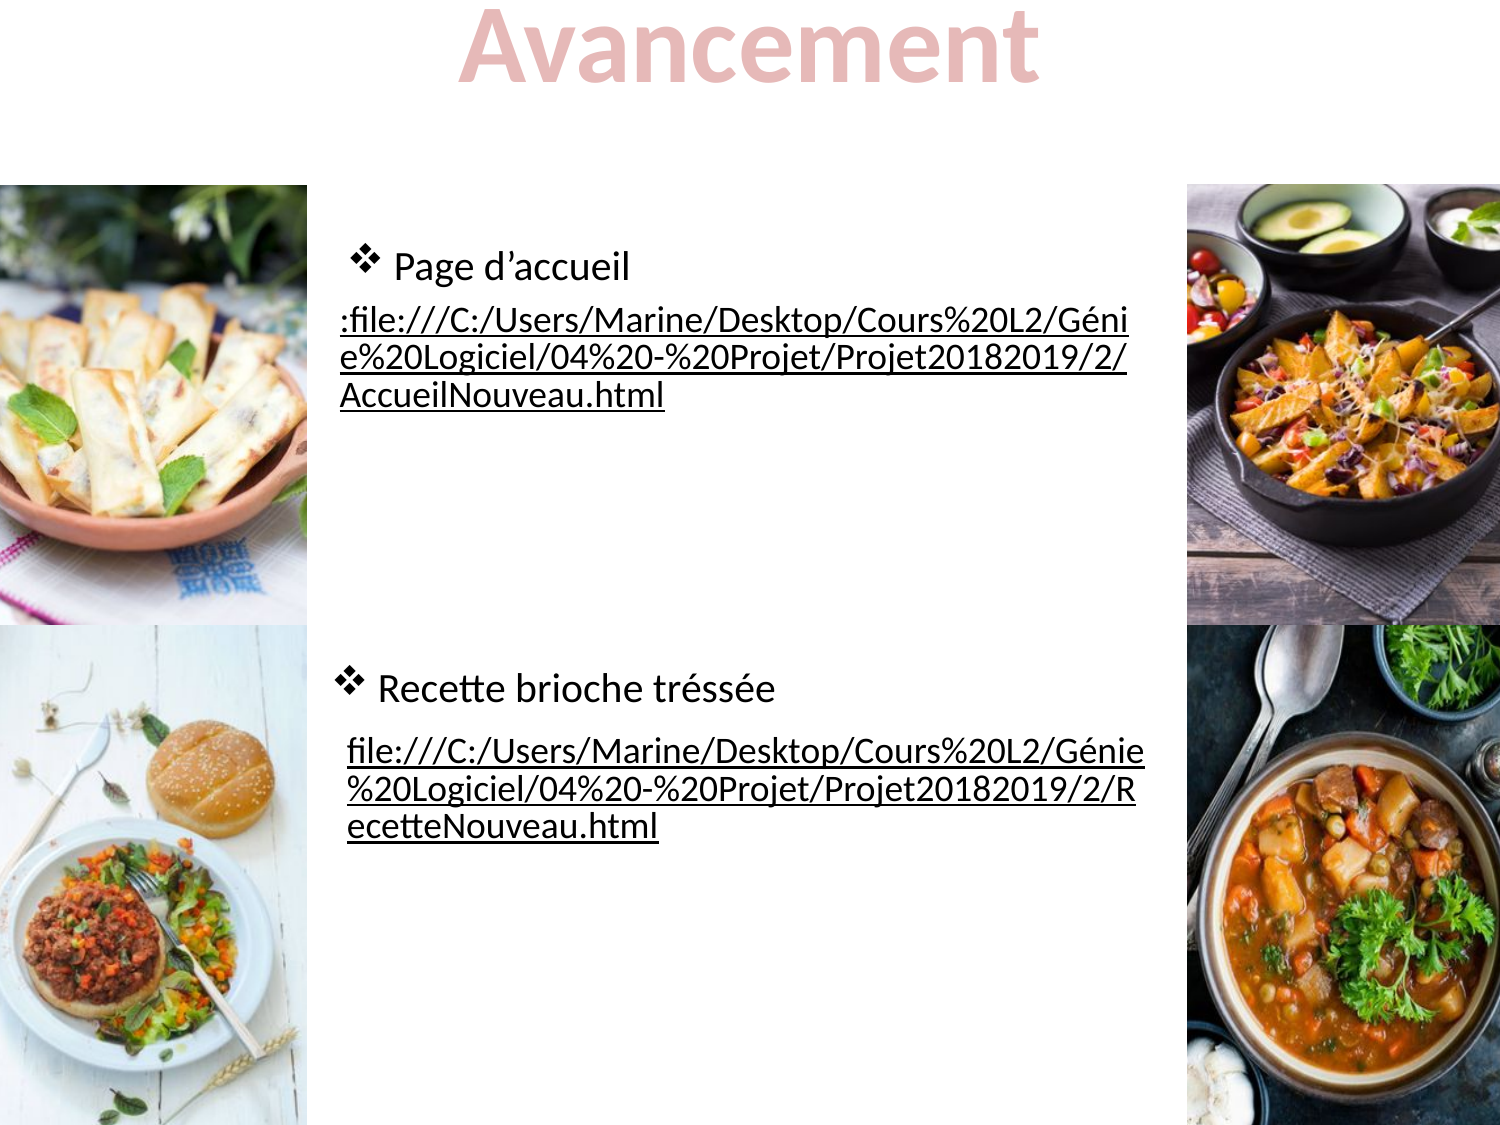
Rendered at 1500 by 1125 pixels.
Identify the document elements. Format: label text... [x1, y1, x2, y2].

text_box Page d’accueil [332, 231, 820, 296]
text_box Recette brioche tréssée [316, 653, 804, 718]
text_box :file:///C:/Users/Marine/Desktop/Cours%20L2/Génie%20Logiciel/04%20-%20Projet/Projet20182019/2/AccueilNouveau.html [324, 287, 1163, 393]
picture [0, 185, 308, 1125]
text_box Avancement [443, 0, 1057, 113]
picture [1187, 184, 1500, 1125]
text_box file:///C:/Users/Marine/Desktop/Cours%20L2/Génie%20Logiciel/04%20-%20Projet/Projet20182019/2/RecetteNouveau.html [332, 718, 1163, 824]
